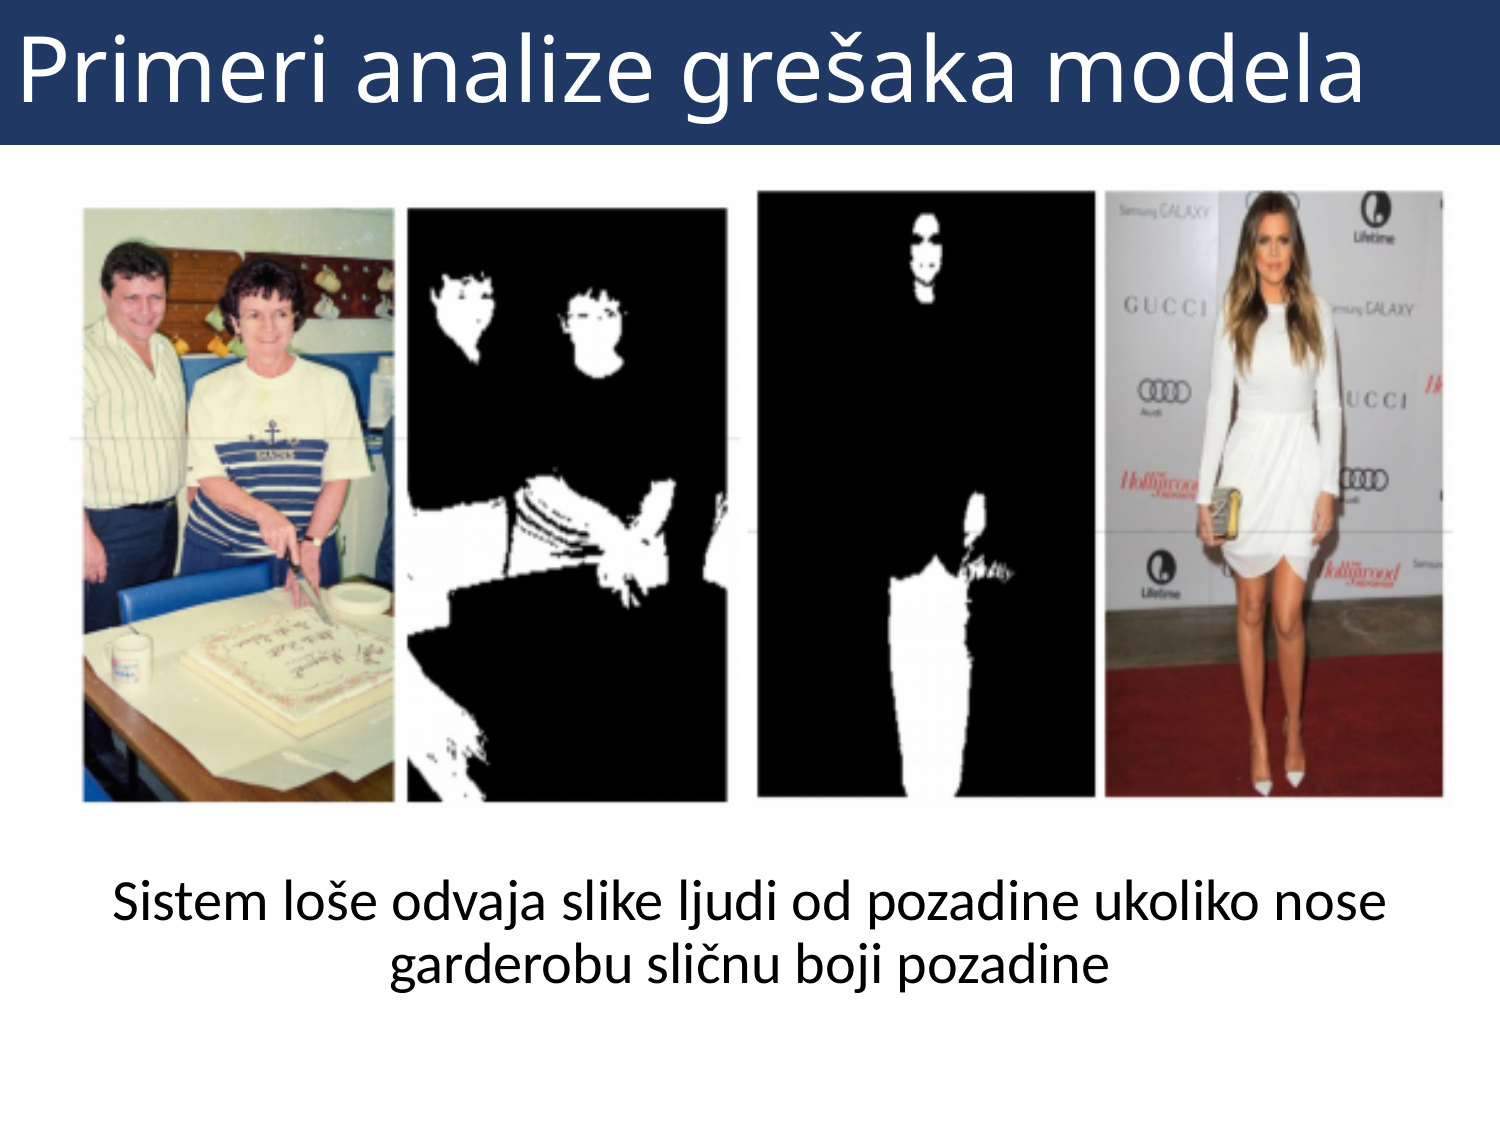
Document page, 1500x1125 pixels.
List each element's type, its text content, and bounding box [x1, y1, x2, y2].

list Sistem loše odvaja slike ljudi od pozadine ukoliko nose garderobu sličnu boji pozadine [21, 862, 1479, 1026]
title Primeri analize grešaka modela [0, 0, 1500, 145]
picture [21, 183, 1478, 815]
